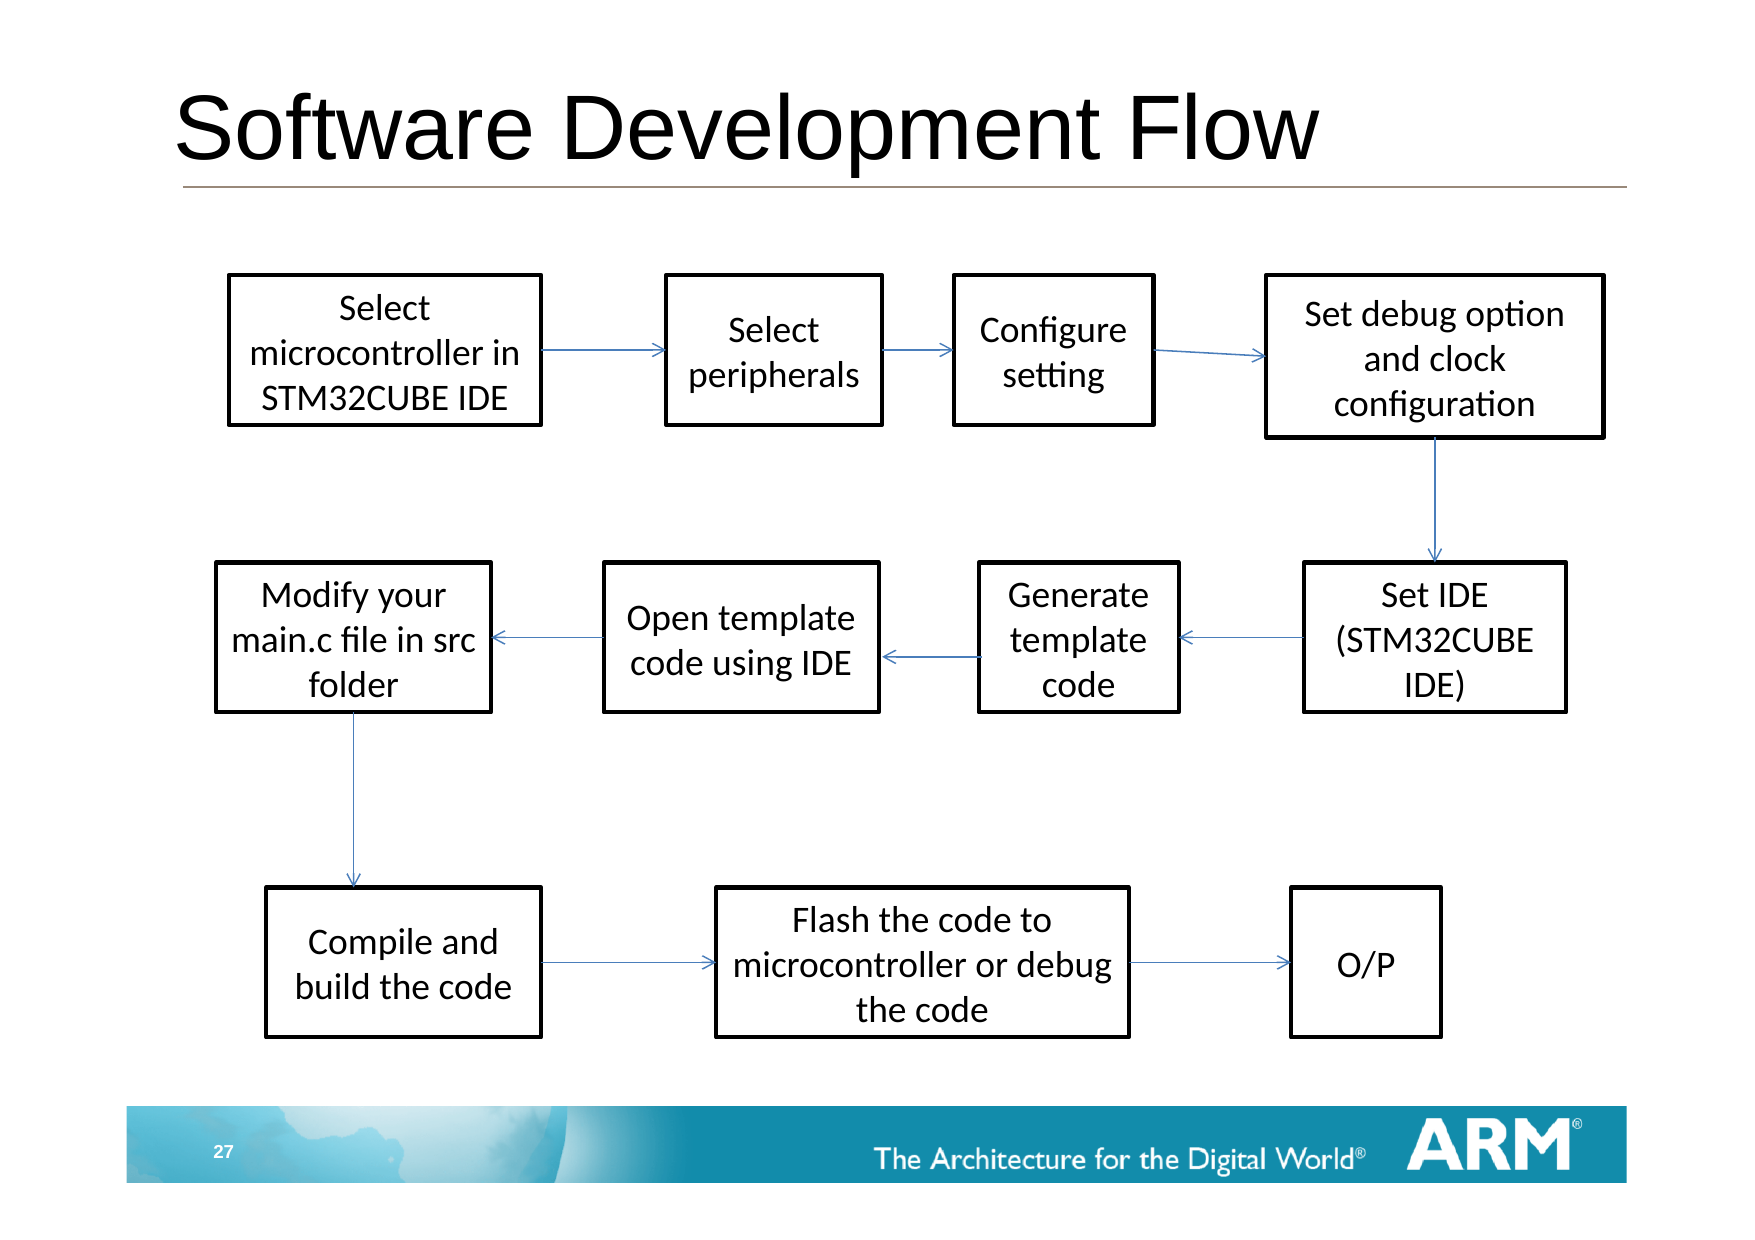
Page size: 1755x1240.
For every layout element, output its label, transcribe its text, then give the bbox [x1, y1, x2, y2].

slide_number 27 [198, 1139, 287, 1187]
picture [126, 1106, 1627, 1183]
title Software Development Flow [173, 80, 1581, 172]
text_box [215, 274, 1604, 1038]
